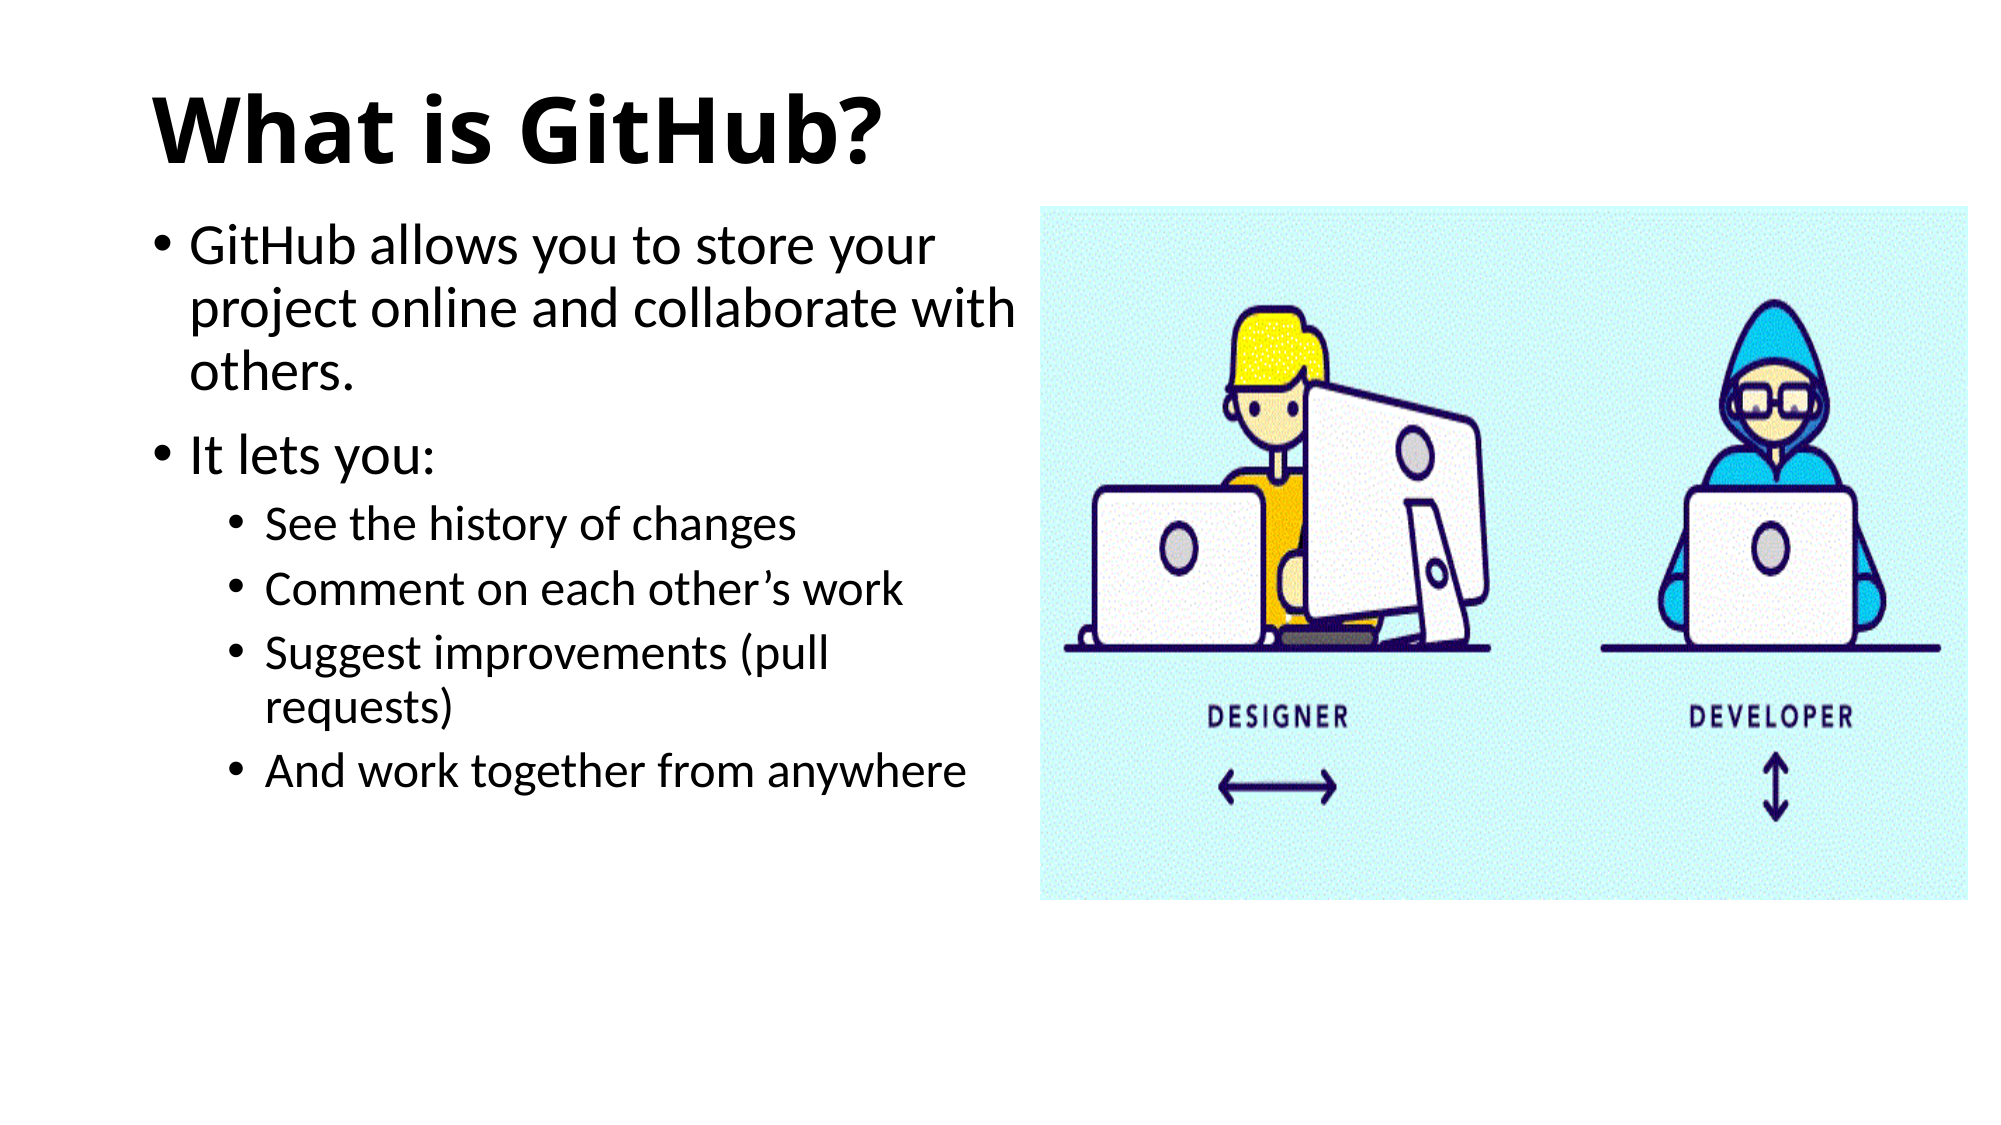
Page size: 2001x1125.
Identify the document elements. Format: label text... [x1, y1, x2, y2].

list GitHub allows you to store your project online and collaborate with others. It lets you: See the history of changes Comment on each other’s work Suggest improvements (pull requests) And work together from anywhere [137, 206, 1041, 1125]
title What is GitHub? [137, 59, 1863, 206]
picture [1040, 206, 1968, 900]
